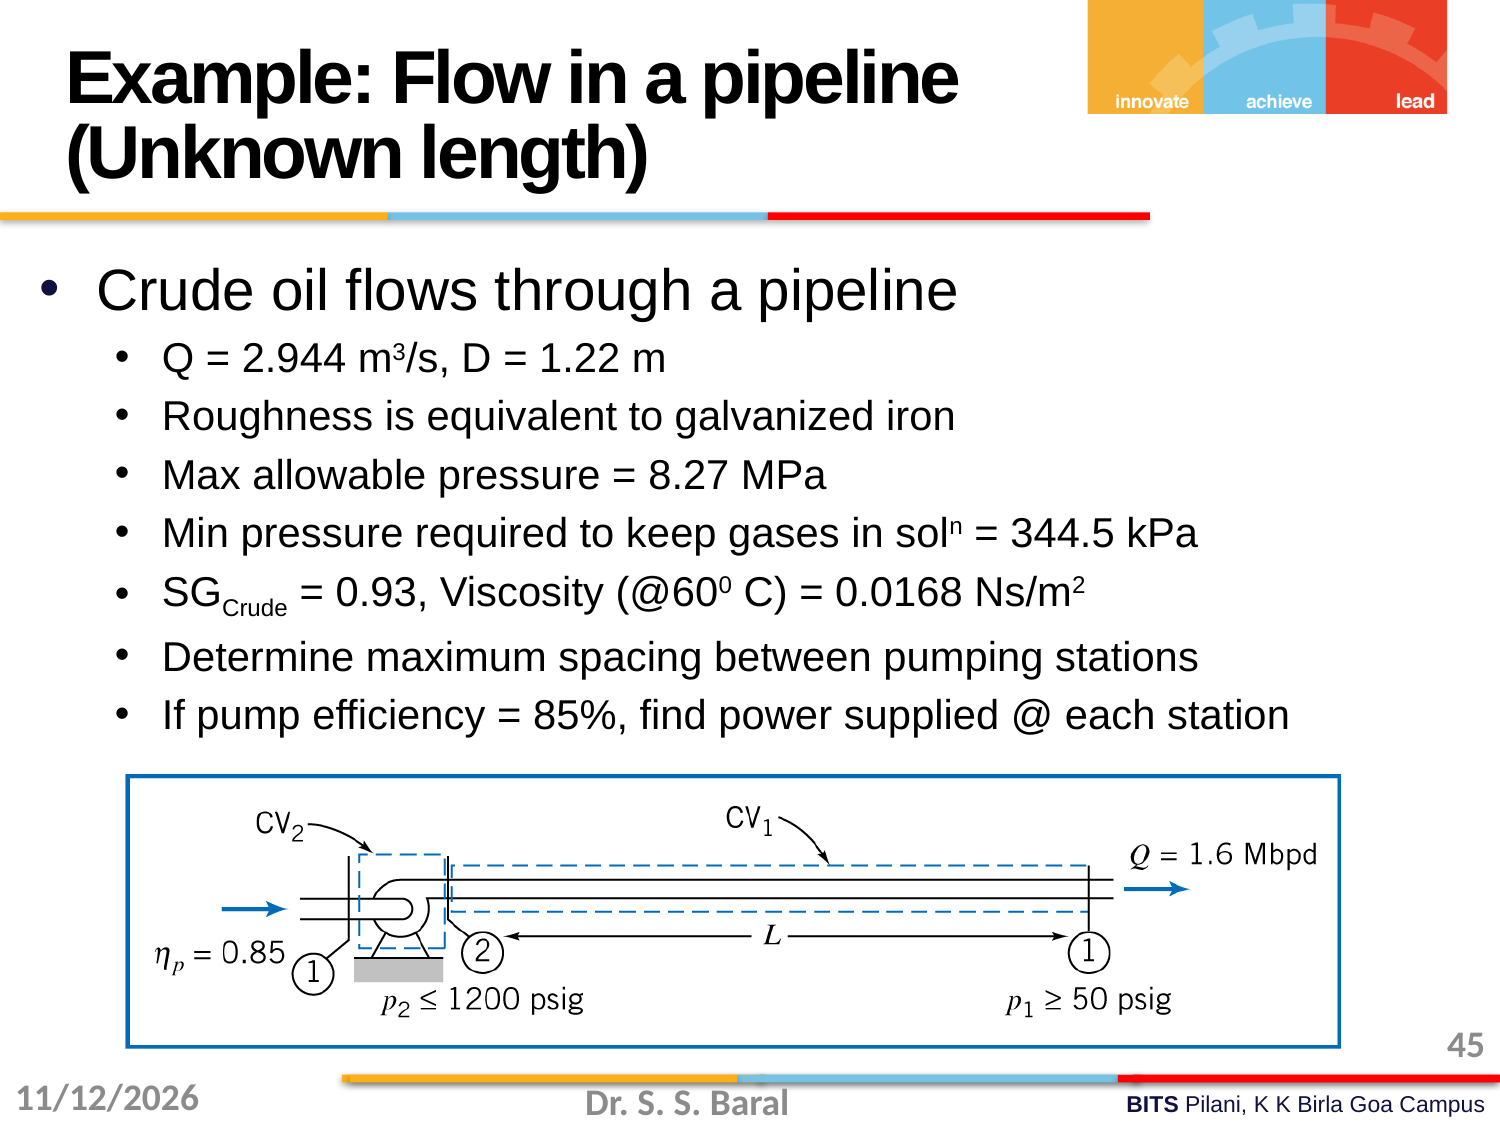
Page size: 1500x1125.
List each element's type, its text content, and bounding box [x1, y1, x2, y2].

list Crude oil flows through a pipeline Q = 2.944 m3/s, D = 1.22 m Roughness is equivalent to galvanized iron Max allowable pressure = 8.27 MPa Min pressure required to keep gases in soln = 344.5 kPa SGCrude = 0.93, Viscosity (@600 C) = 0.0168 Ns/m2 Determine maximum spacing between pumping stations If pump efficiency = 85%, find power supplied @ each station [24, 245, 1475, 1063]
picture [1087, 0, 1448, 114]
picture [124, 774, 1341, 1049]
slide_number 45 [1400, 1012, 1500, 1073]
footer Dr. S. S. Baral [487, 1074, 888, 1125]
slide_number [0, 1065, 350, 1125]
list Example: Flow in a pipeline (Unknown length) [50, 24, 1088, 213]
